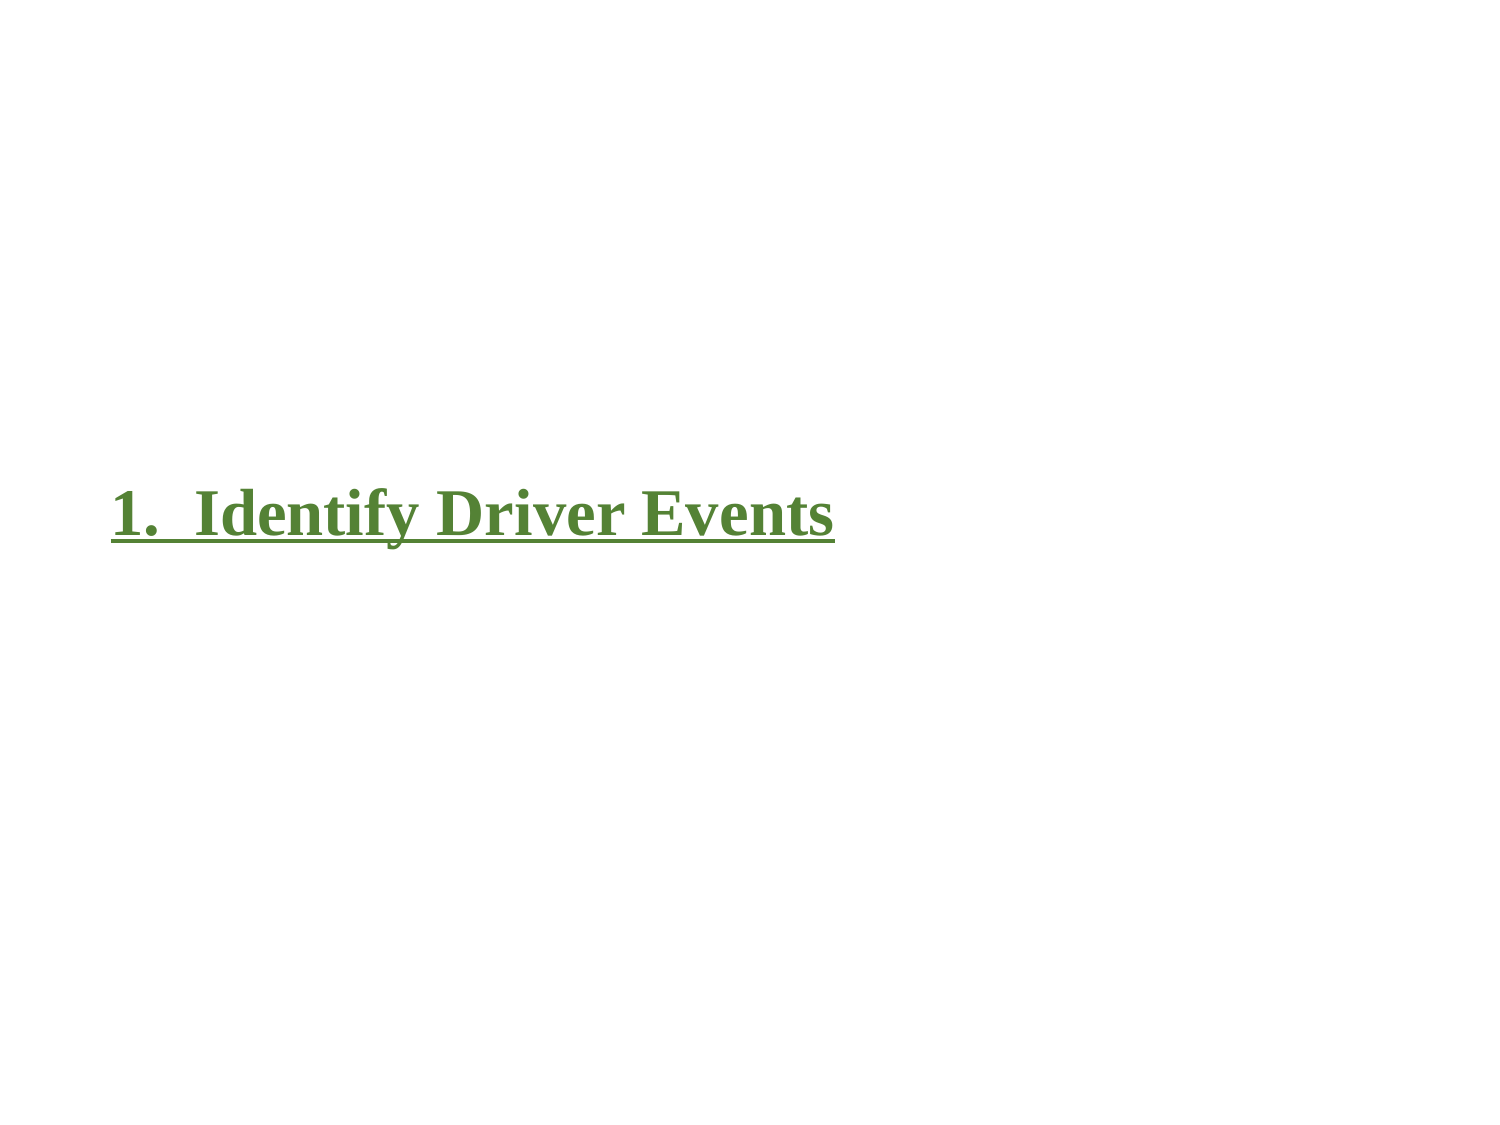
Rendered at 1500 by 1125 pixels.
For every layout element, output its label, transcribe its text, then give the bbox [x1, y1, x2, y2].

title 1. Identify Driver Events [102, 453, 1398, 558]
